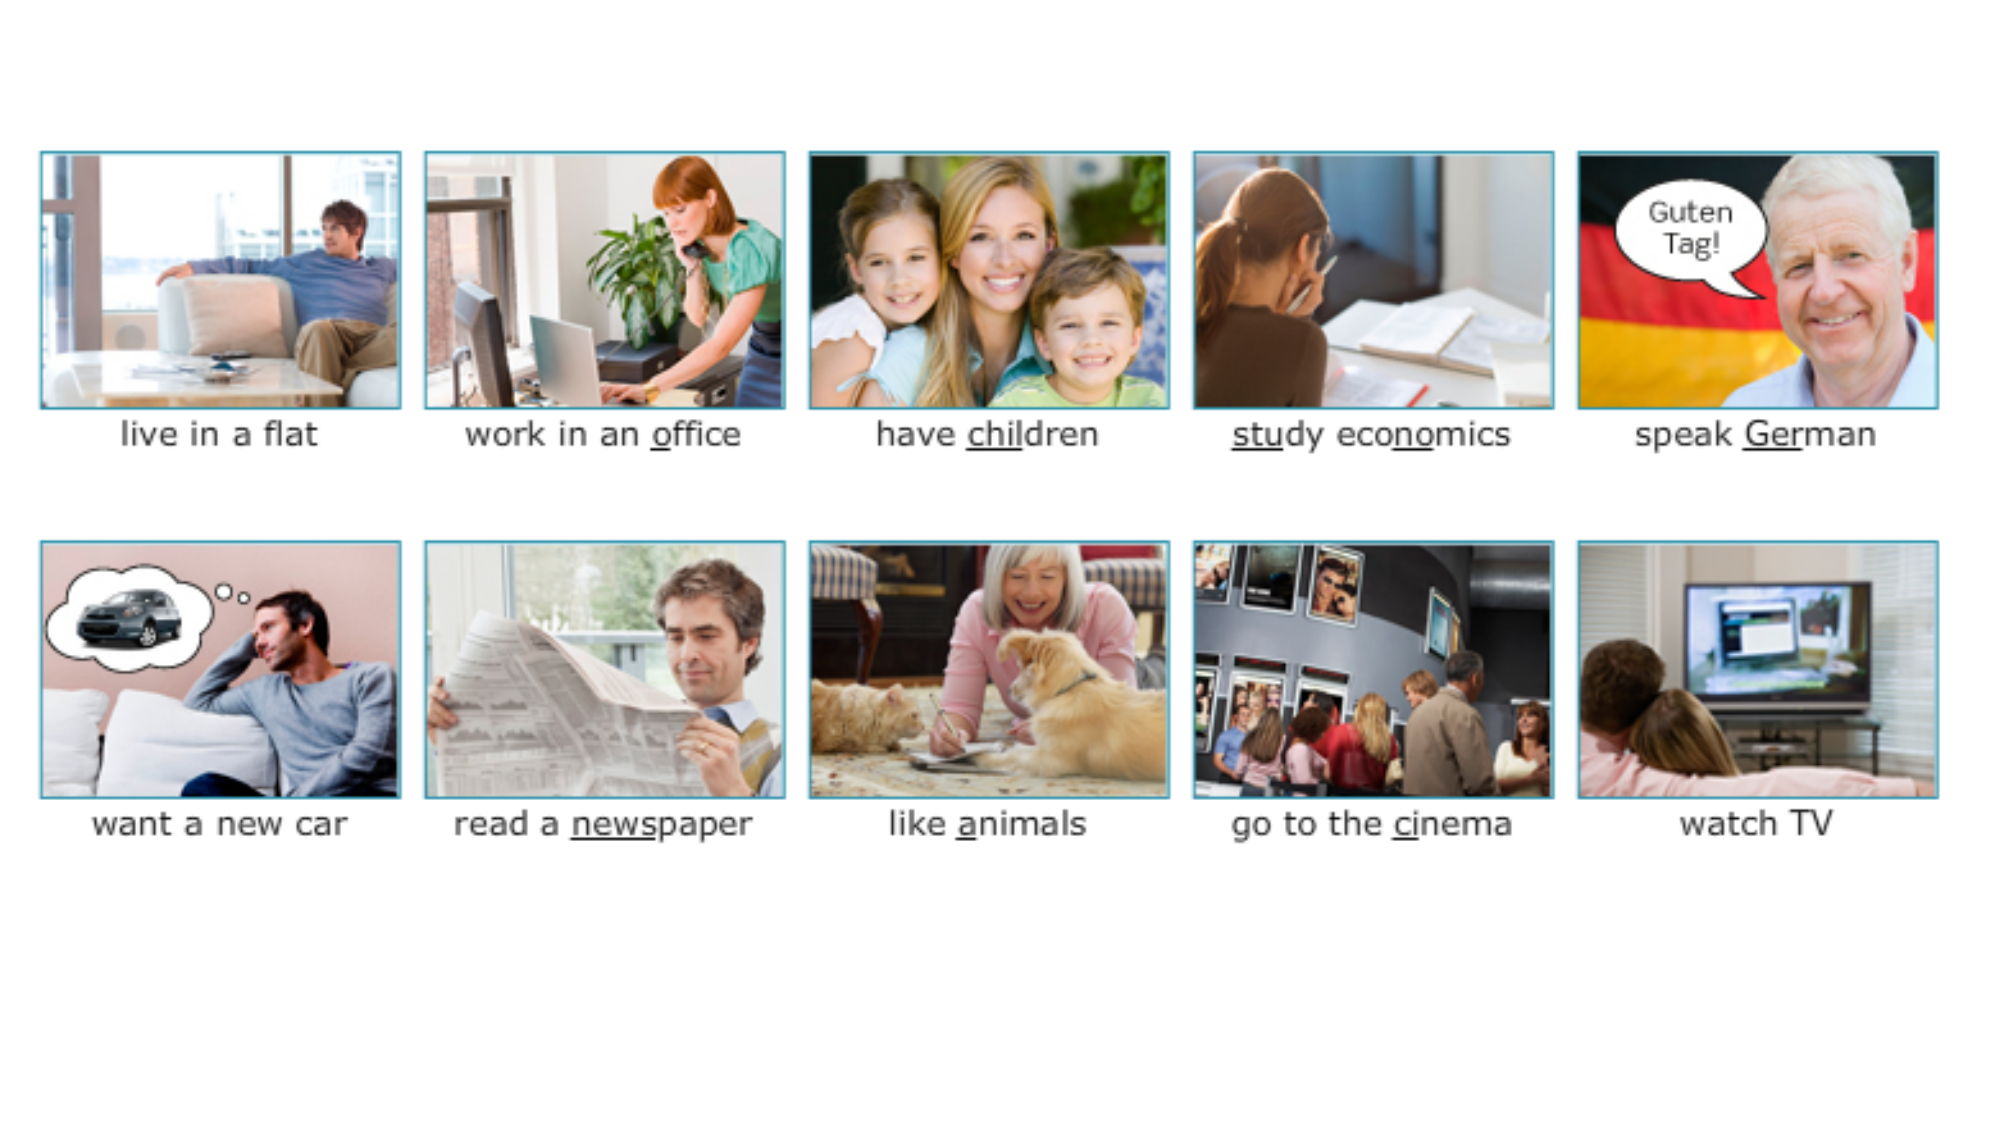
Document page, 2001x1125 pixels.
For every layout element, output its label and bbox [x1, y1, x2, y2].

picture [12, 126, 1981, 883]
